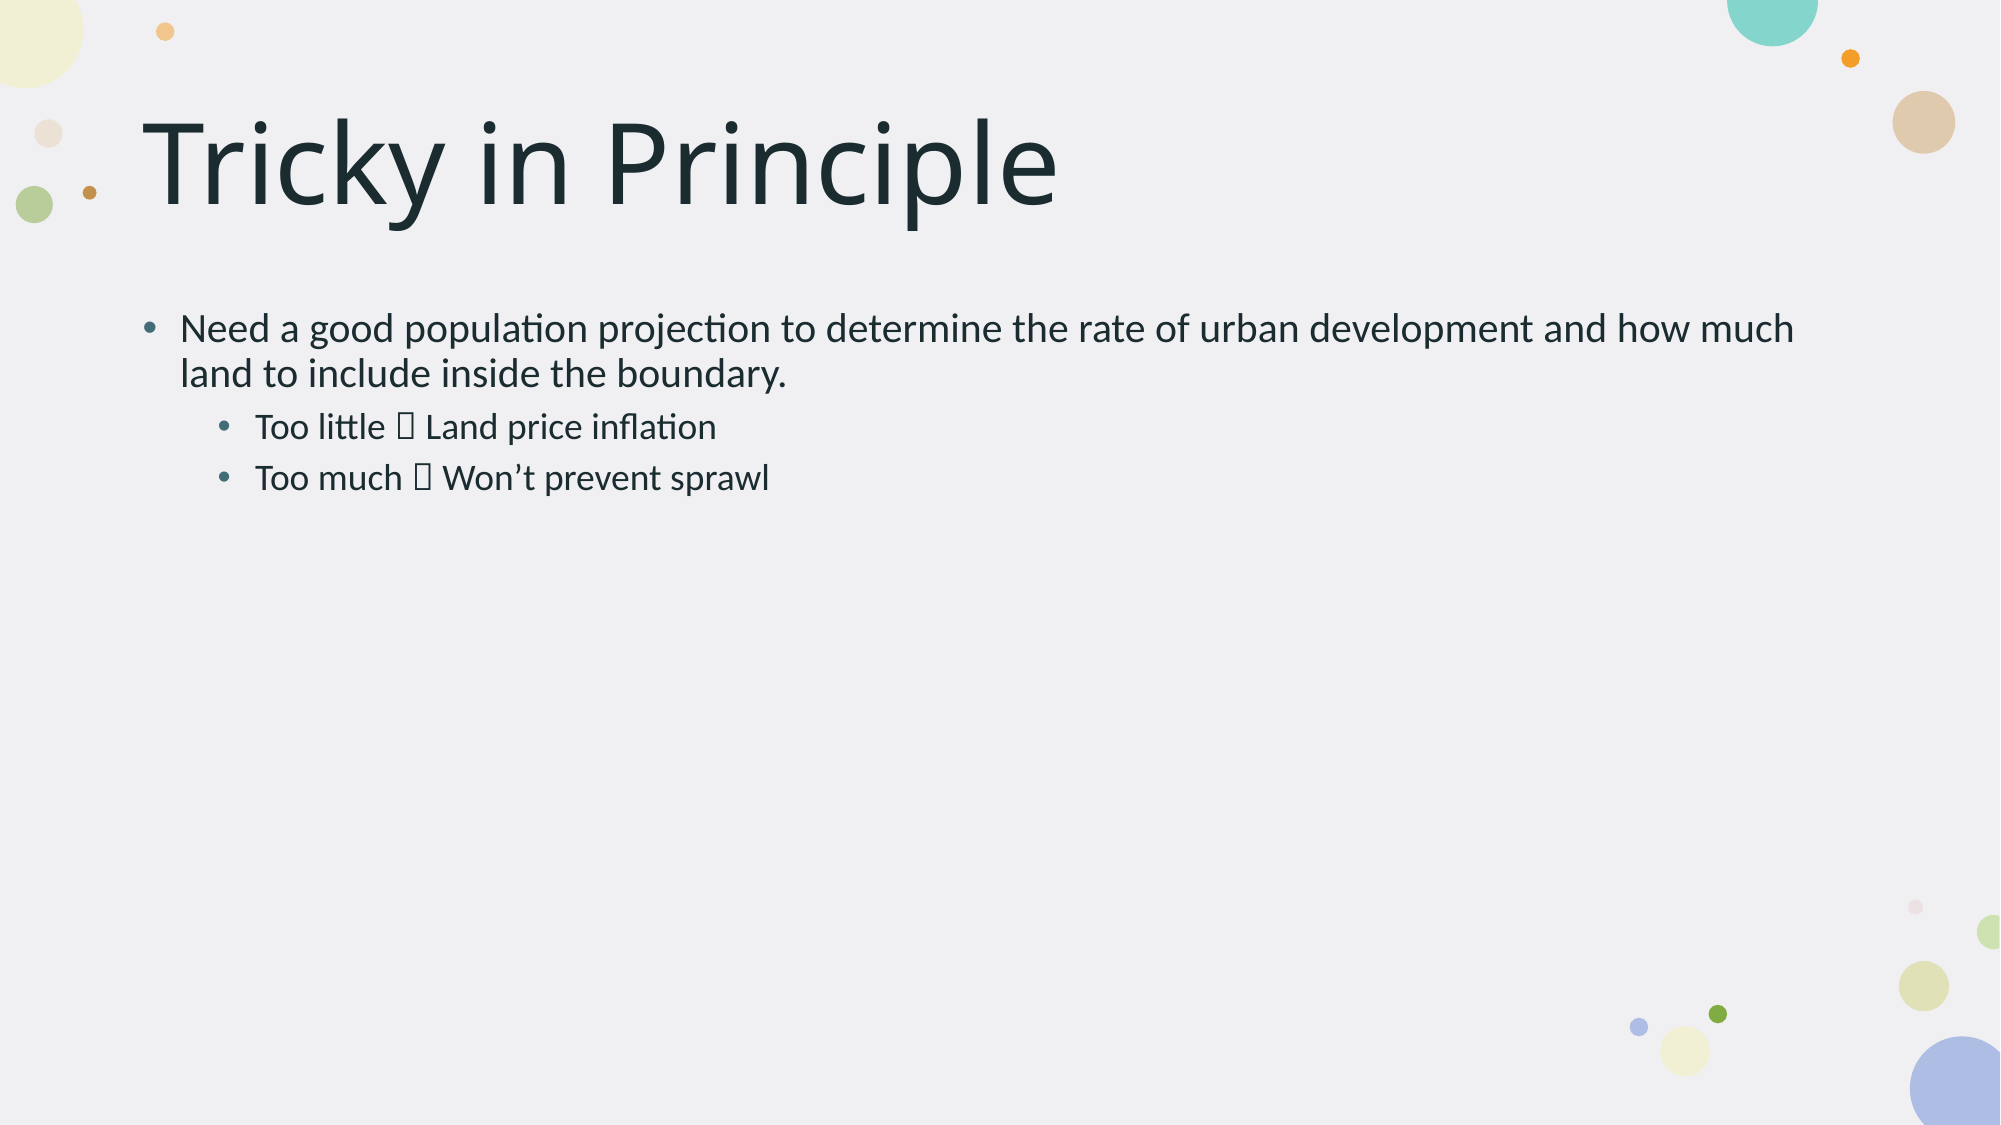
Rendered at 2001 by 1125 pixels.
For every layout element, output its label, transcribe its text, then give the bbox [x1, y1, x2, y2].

list Need a good population projection to determine the rate of urban development and how much land to include inside the boundary. Too little  Land price inflation Too much  Won’t prevent sprawl [127, 299, 1877, 1014]
title Tricky in Principle [127, 59, 1877, 278]
